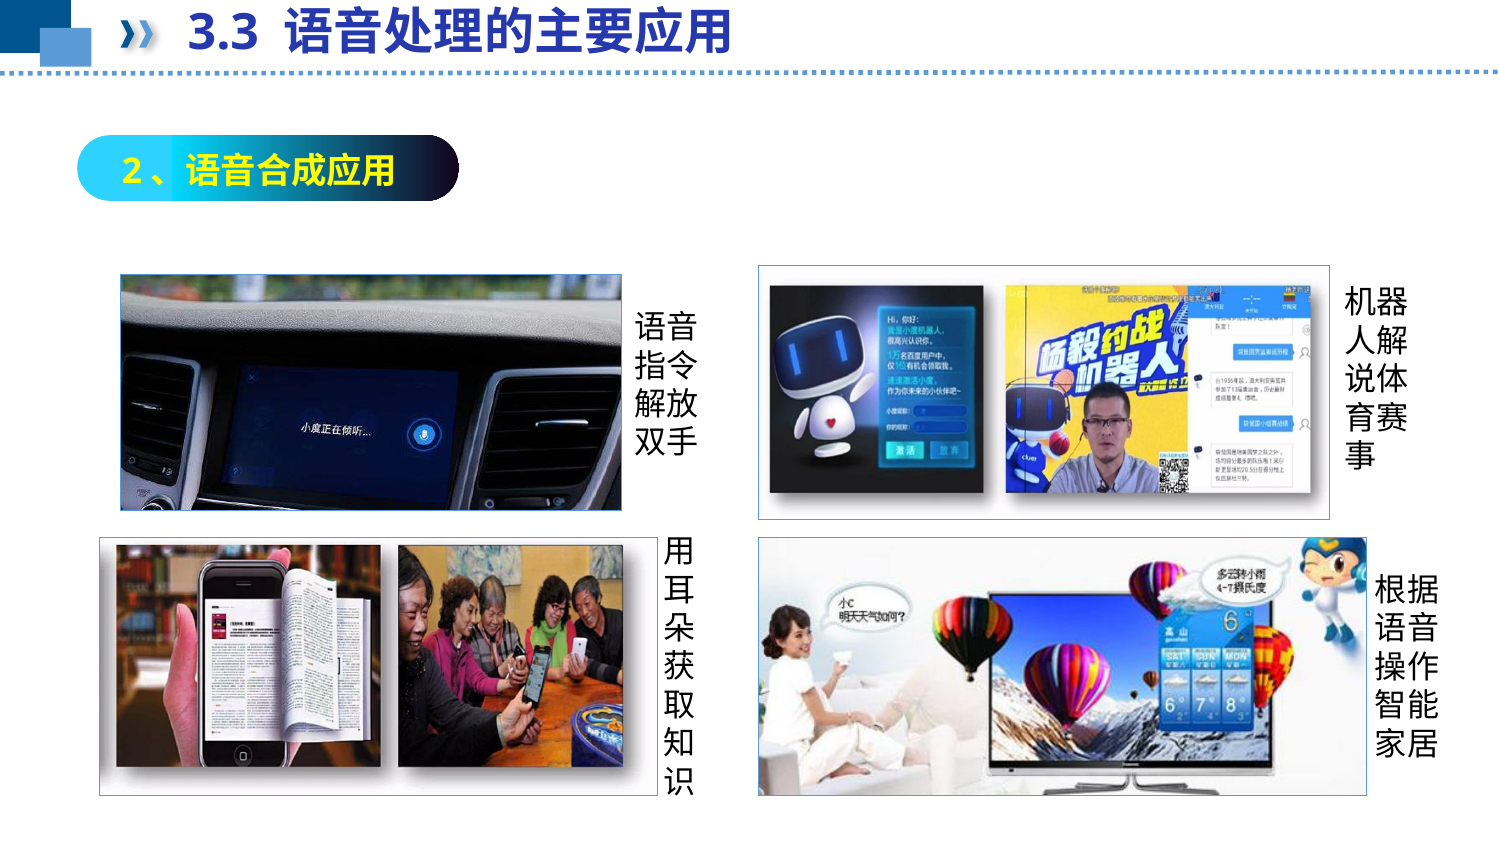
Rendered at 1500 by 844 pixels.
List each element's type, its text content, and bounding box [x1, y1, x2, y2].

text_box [120, 20, 153, 48]
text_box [77, 135, 489, 201]
picture [758, 537, 1367, 796]
picture [120, 274, 622, 511]
picture [758, 265, 1330, 520]
text_box 机器人解说体育赛事 [1330, 274, 1438, 482]
text_box 用耳朵获取知识 [648, 523, 732, 807]
picture [99, 537, 658, 796]
text_box 3.3 语音处理的主要应用 [172, 0, 764, 61]
text_box 语音指令解放双手 [622, 299, 725, 468]
text_box 根据语音操作智能家居 [1367, 565, 1449, 766]
